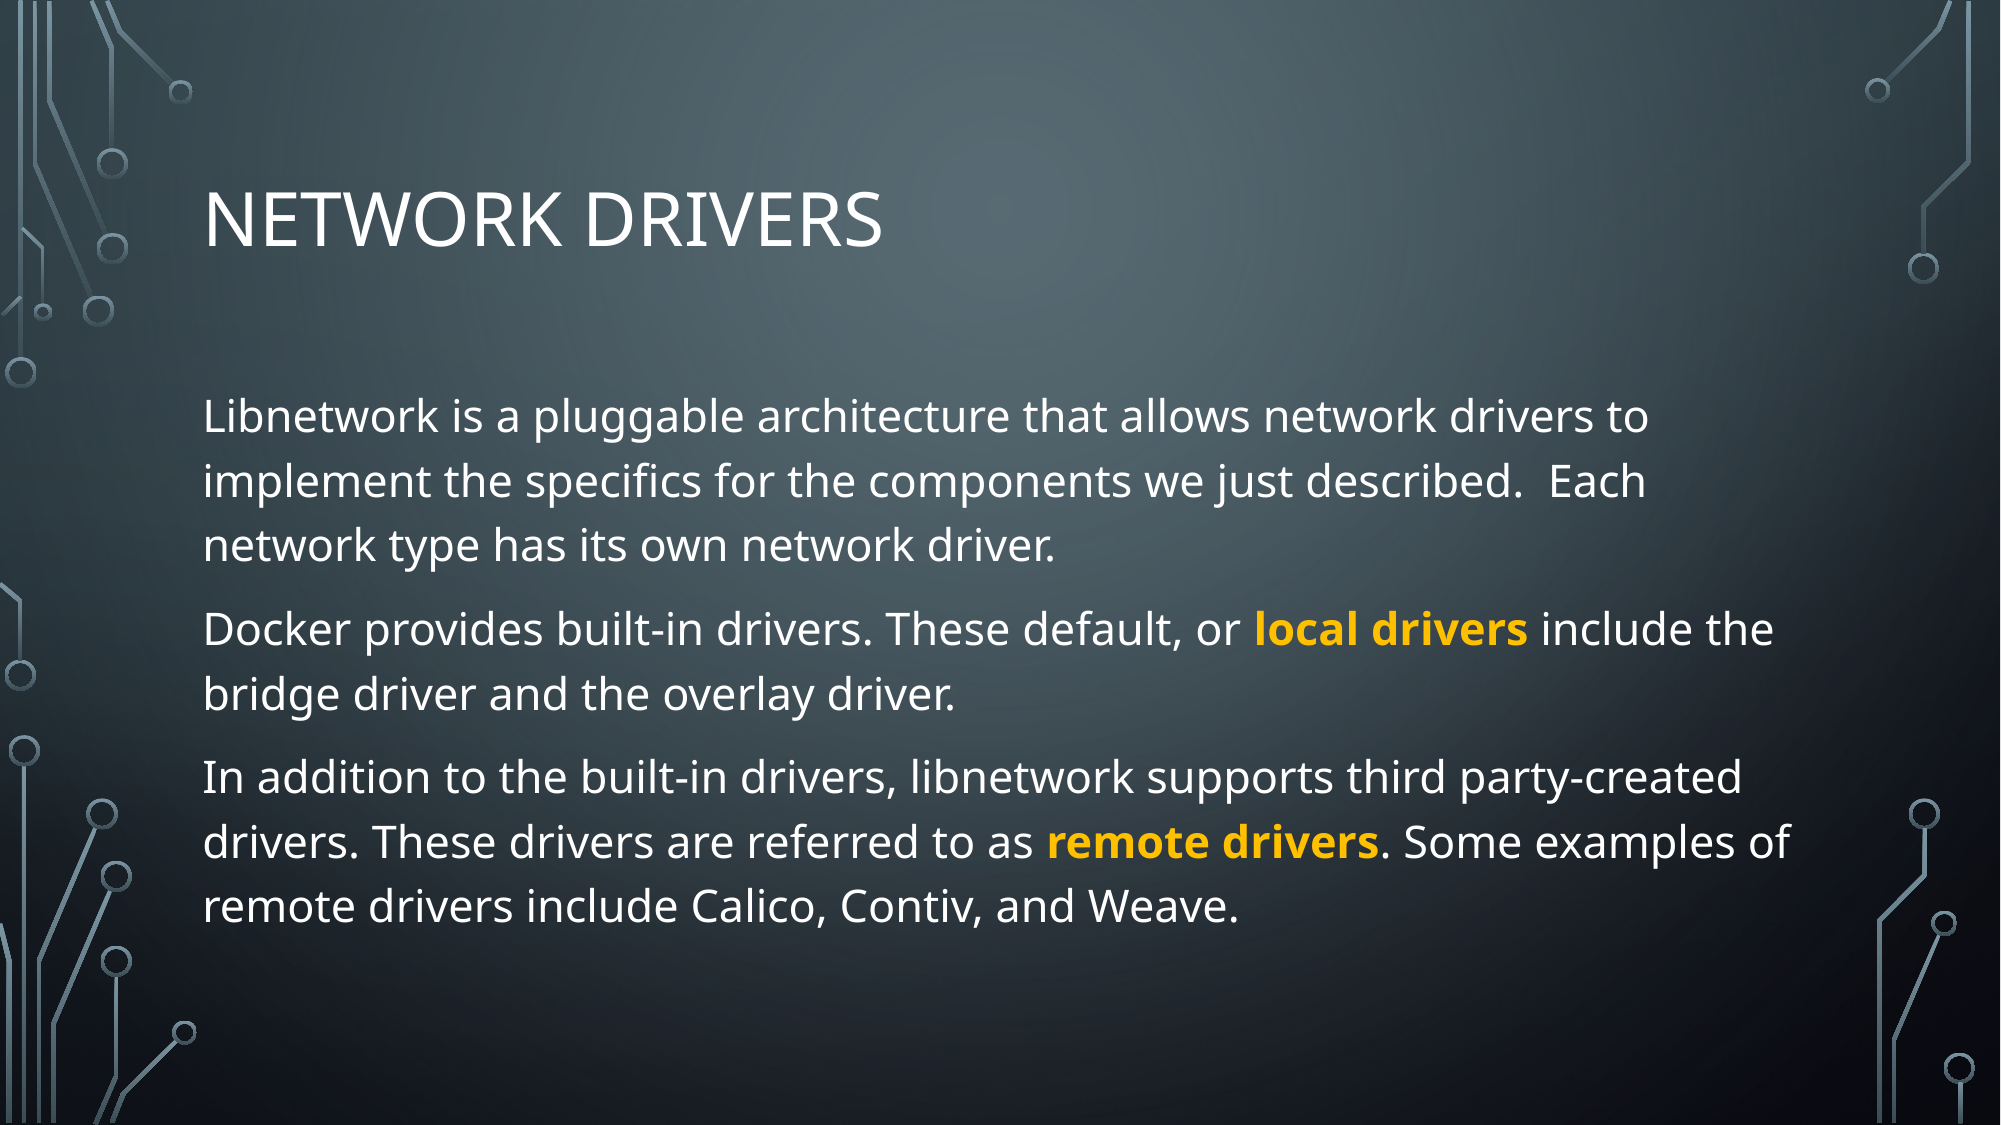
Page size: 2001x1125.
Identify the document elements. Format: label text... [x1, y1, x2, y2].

title Network drivers [187, 101, 1813, 344]
list Libnetwork is a pluggable architecture that allows network drivers to implement the specifics for the components we just described. Each network type has its own network driver. Docker provides built-in drivers. These default, or local drivers include the bridge driver and the overlay driver. In addition to the built-in drivers, libnetwork supports third party-created drivers. These drivers are referred to as remote drivers. Some examples of remote drivers include Calico, Contiv, and Weave. [187, 369, 1813, 950]
